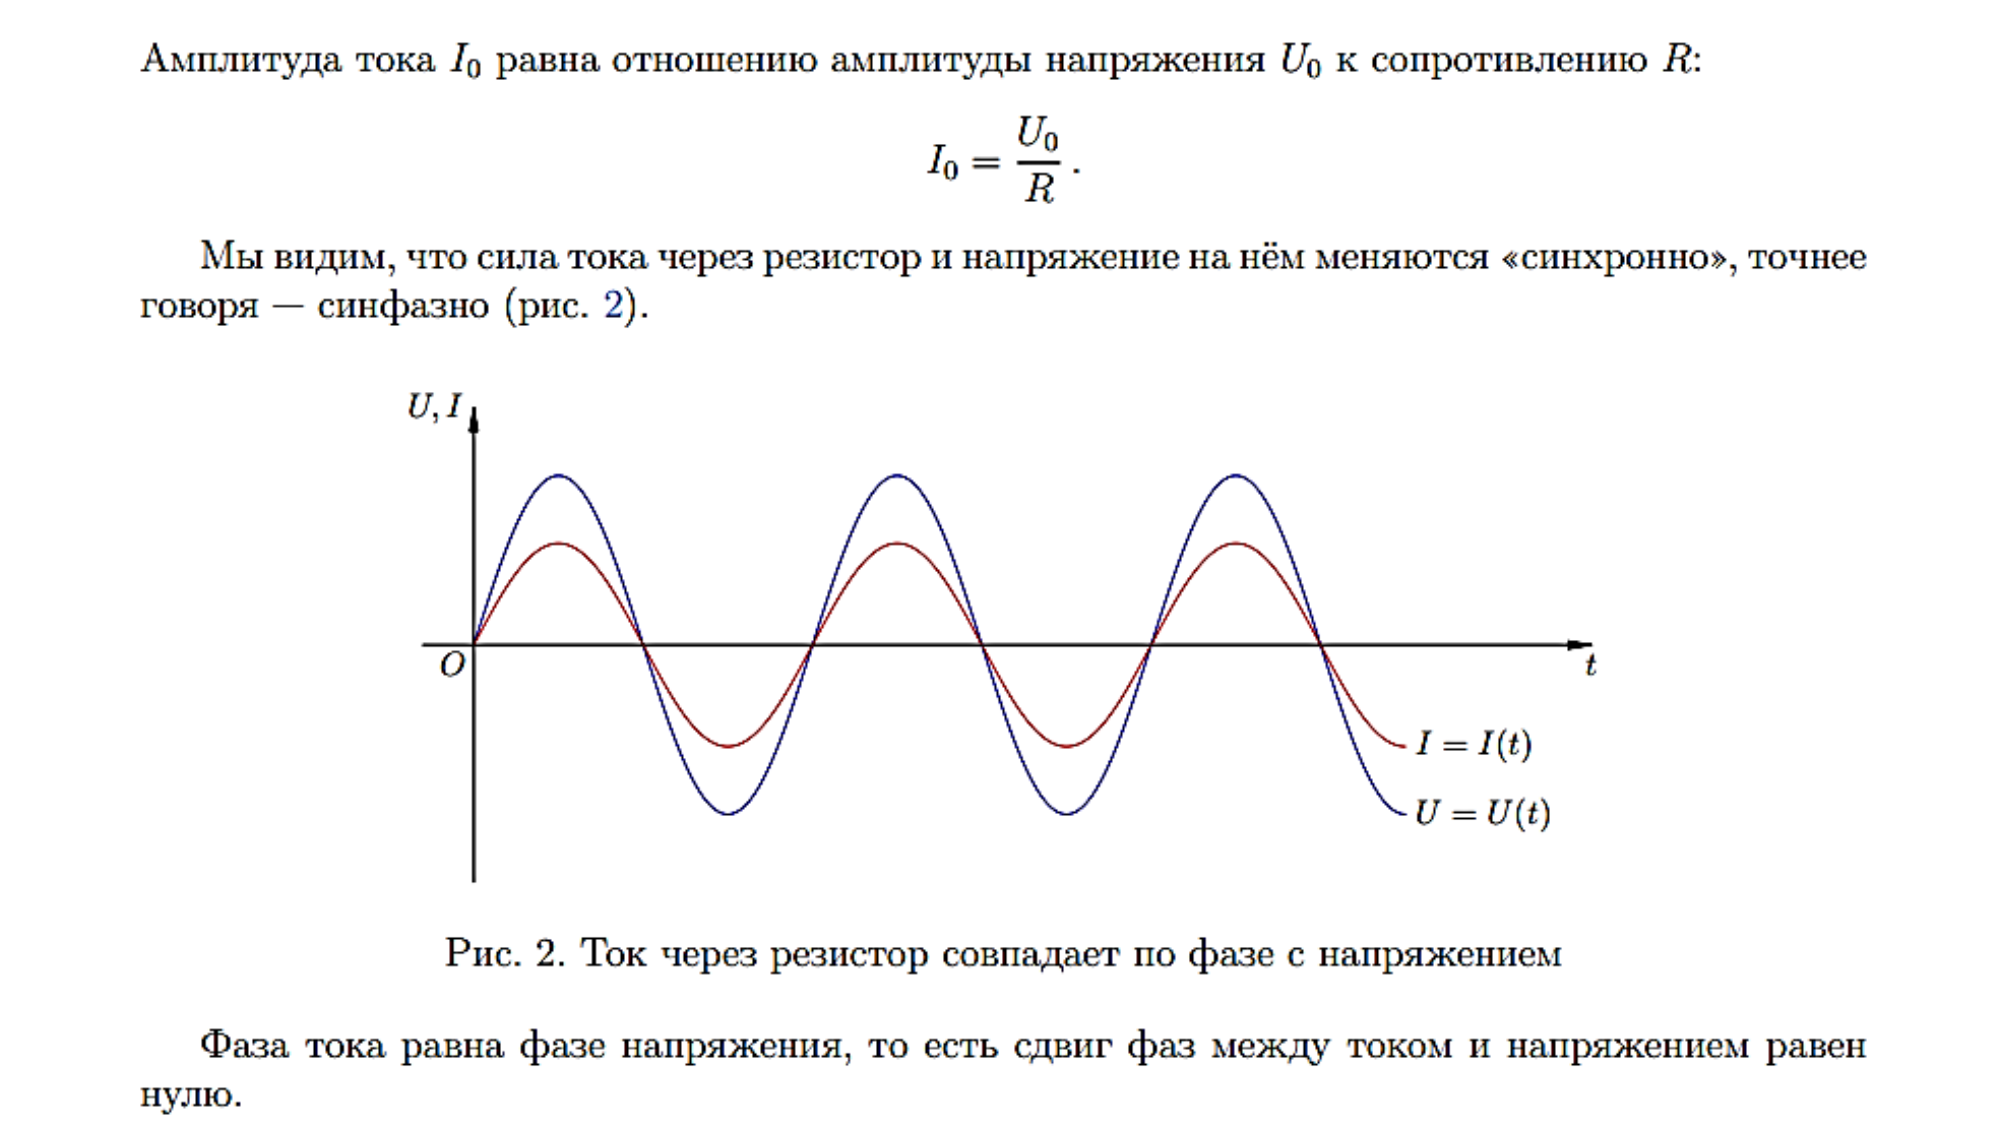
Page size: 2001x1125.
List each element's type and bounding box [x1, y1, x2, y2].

picture [127, 19, 1873, 1125]
